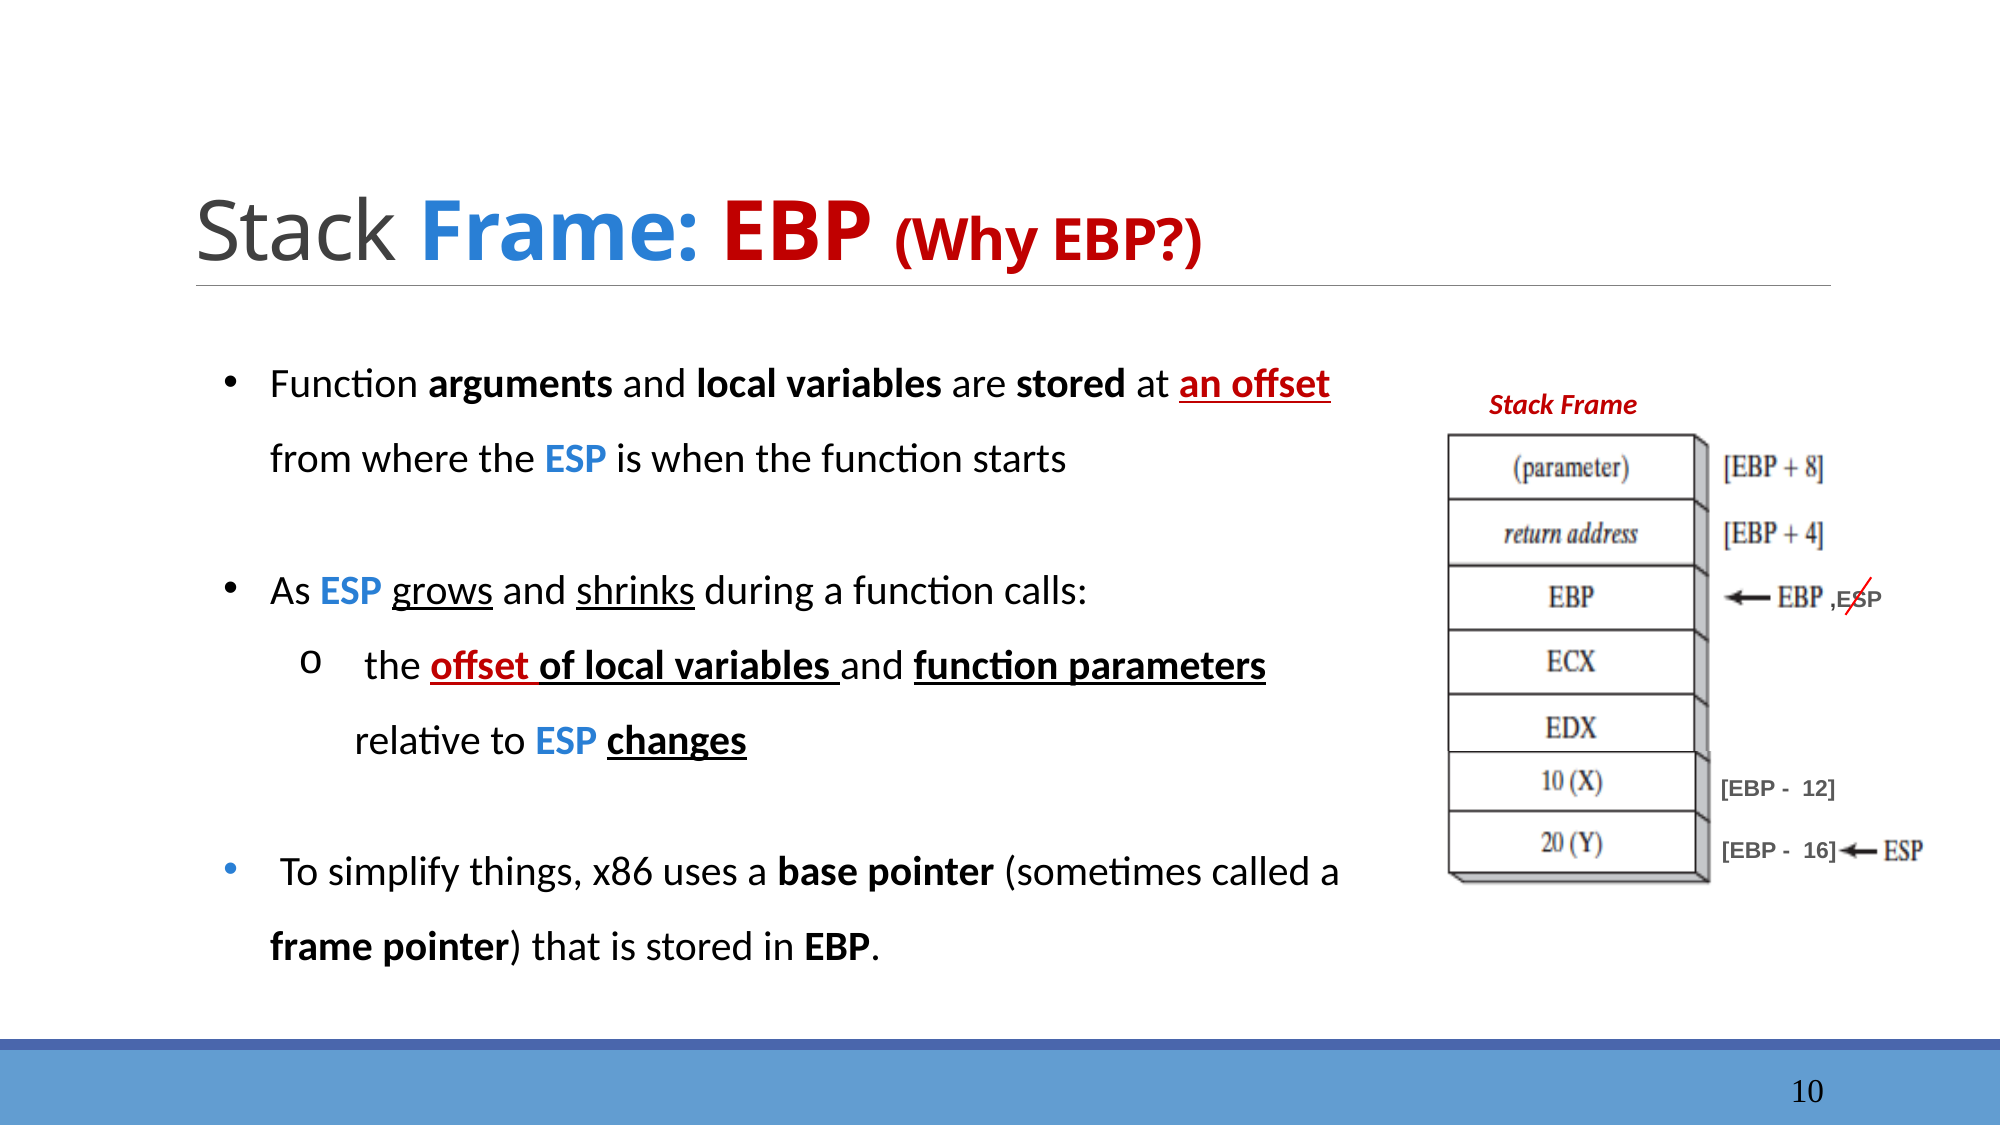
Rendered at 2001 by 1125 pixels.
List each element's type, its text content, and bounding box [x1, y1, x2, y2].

text_box Function arguments and local variables are stored at an offset from where the ESP is when the function starts As ESP grows and shrinks during a function calls: the offset of local variables and function parameters relative to ESP changes To simplify things, x86 uses a base pointer (sometimes called a frame pointer) that is stored in EBP. [208, 323, 1399, 976]
slide_number 11 [1624, 1059, 1840, 1120]
title Stack Frame: EBP (Why EBP?) [180, 47, 1830, 285]
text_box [1434, 377, 1929, 892]
